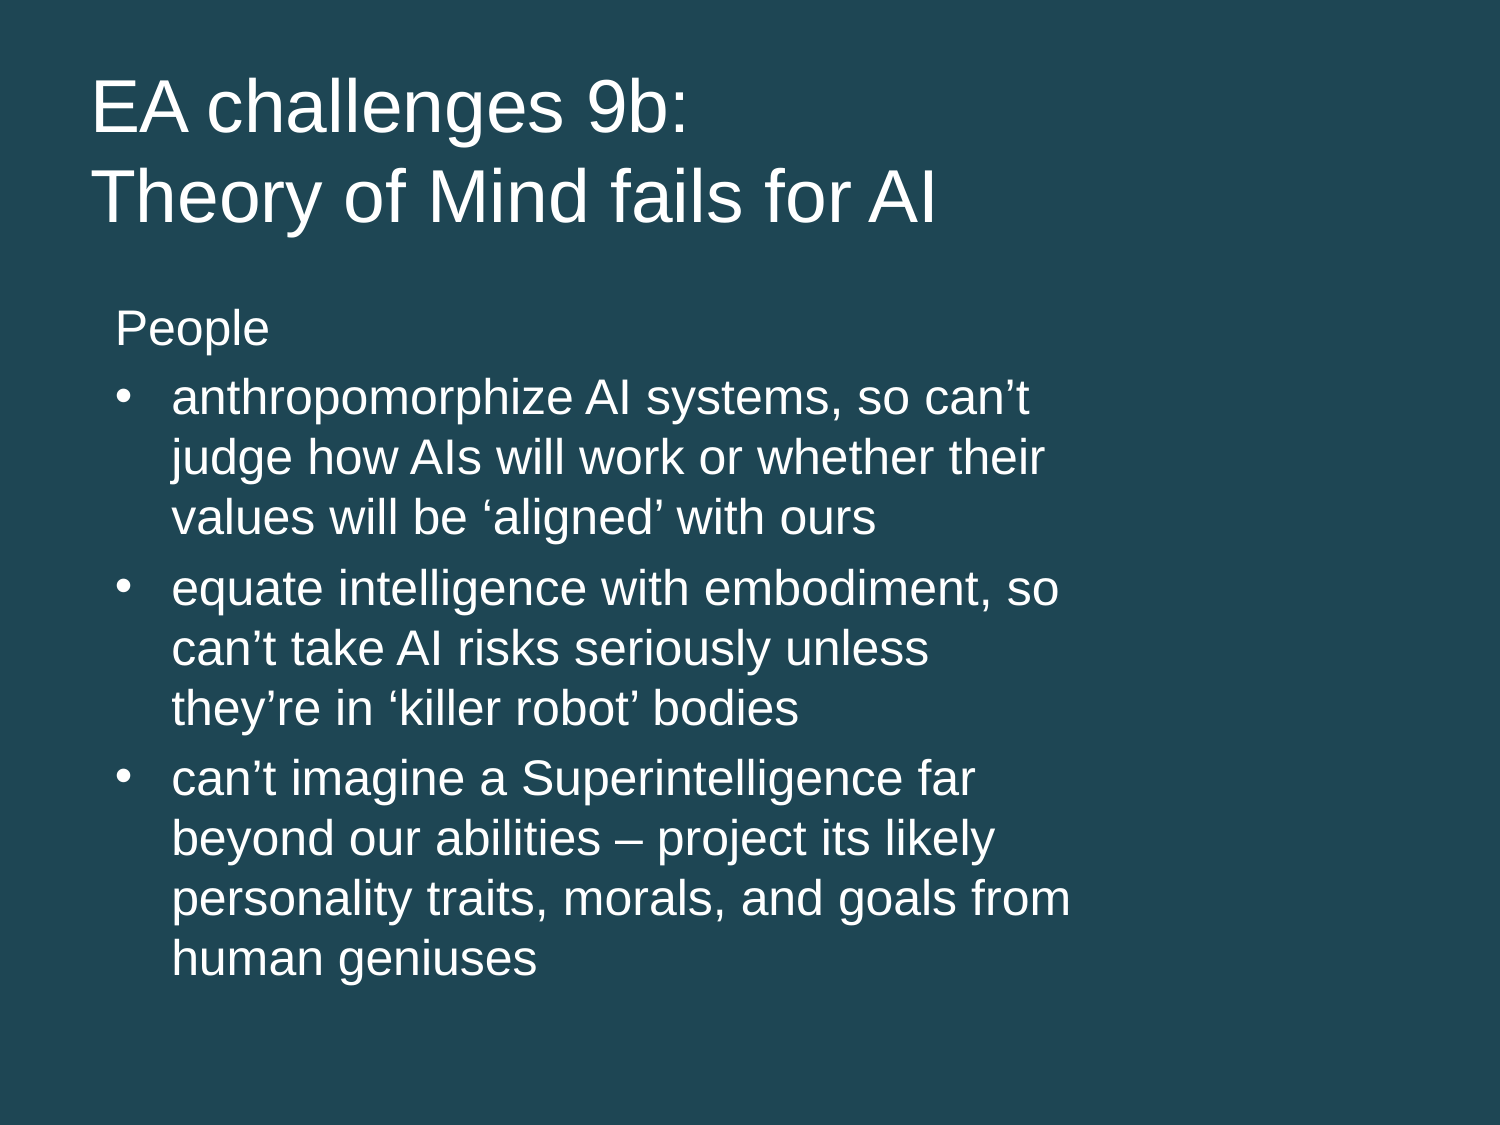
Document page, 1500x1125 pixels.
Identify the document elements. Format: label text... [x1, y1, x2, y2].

title EA challenges 9b: Theory of Mind fails for AI [74, 44, 1426, 251]
list People anthropomorphize AI systems, so can’t judge how AIs will work or whether their values will be ‘aligned’ with ours equate intelligence with embodiment, so can’t take AI risks seriously unless they’re in ‘killer robot’ bodies can’t imagine a Superintelligence far beyond our abilities – project its likely personality traits, morals, and goals from human geniuses [99, 287, 1101, 1076]
